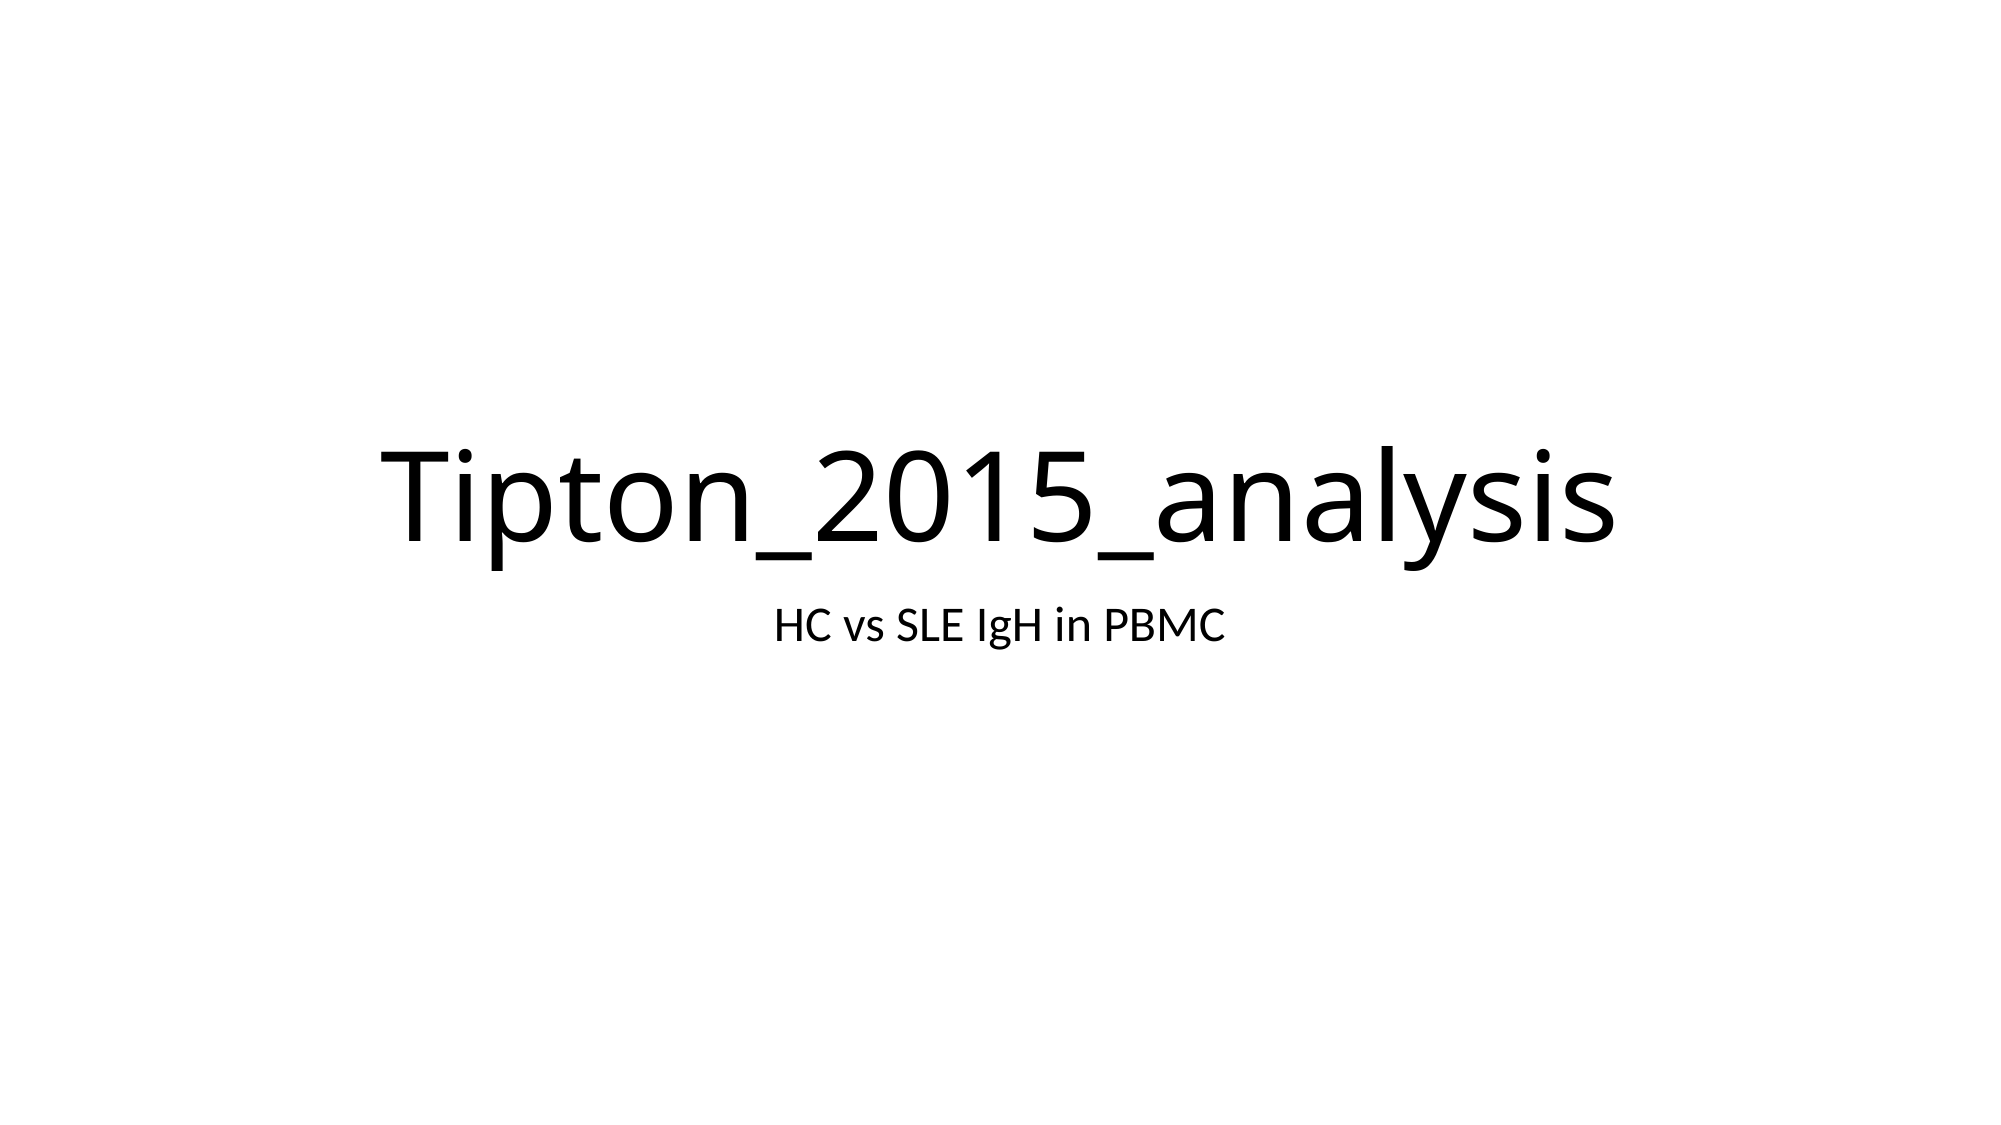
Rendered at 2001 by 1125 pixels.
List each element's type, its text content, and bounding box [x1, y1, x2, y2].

subtitle HC vs SLE IgH in PBMC [249, 590, 1750, 863]
title Tipton_2015_analysis [249, 184, 1750, 576]
